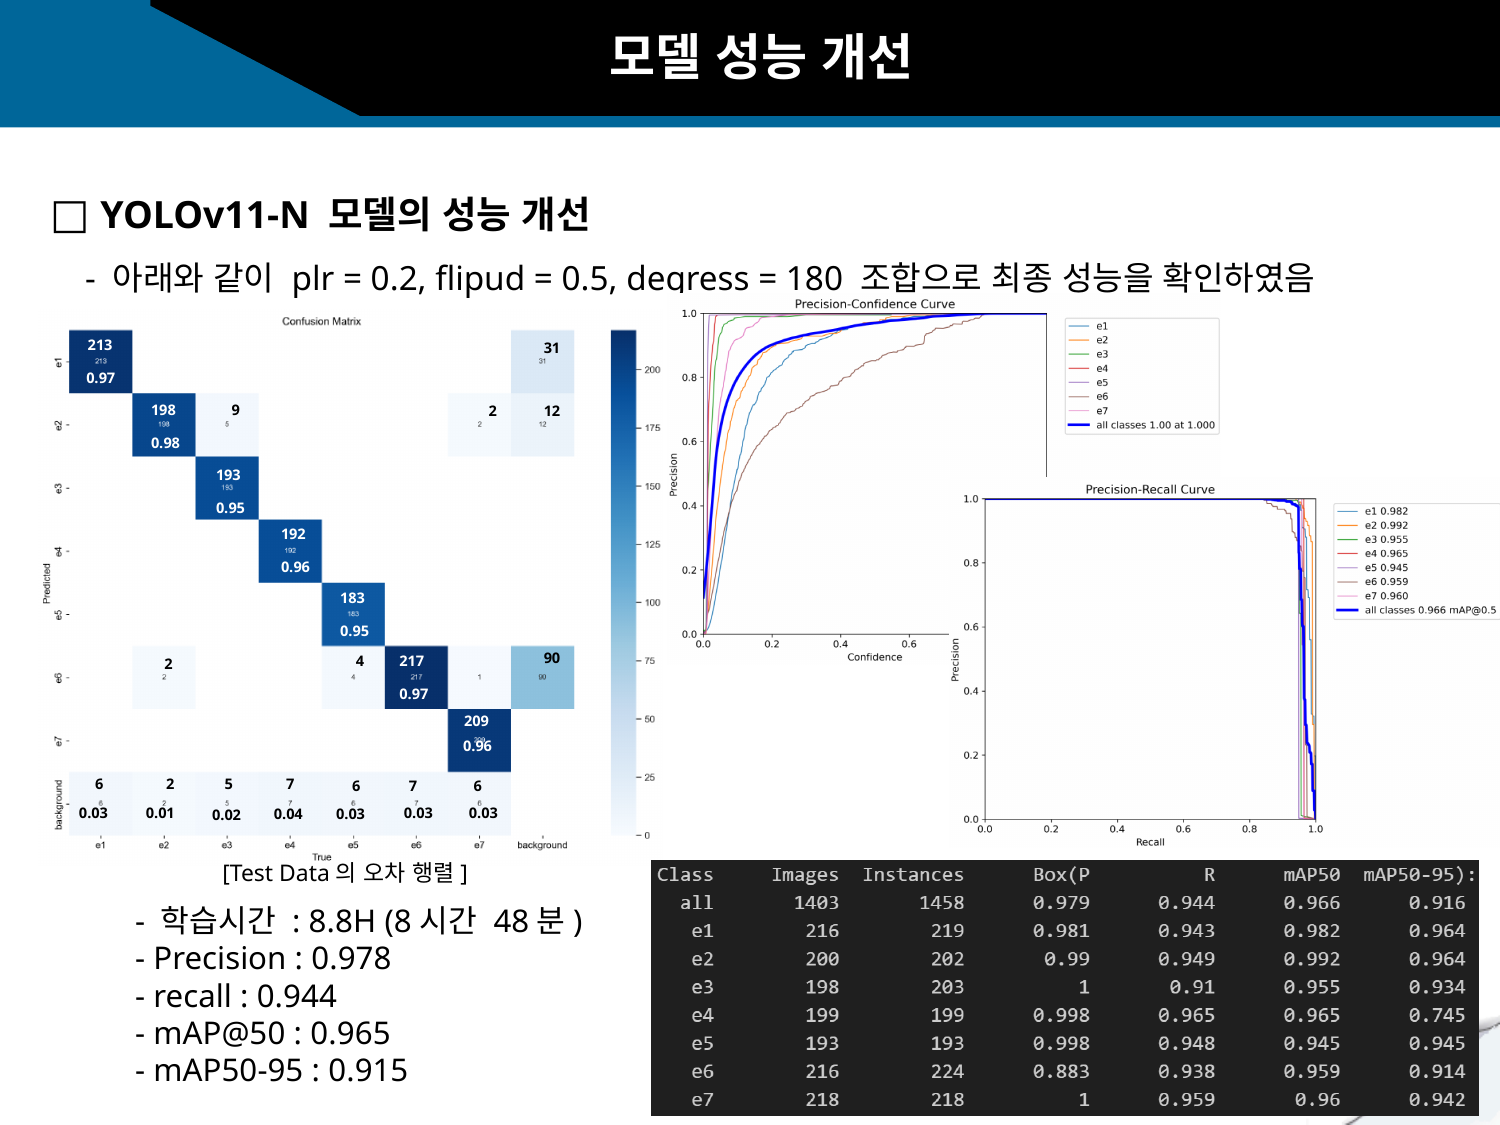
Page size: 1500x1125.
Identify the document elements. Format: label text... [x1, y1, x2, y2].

picture [38, 309, 1500, 1125]
text_box - 학습시간 : 8.8H (8시간 48분) - Precision : 0.978 - recall : 0.944 - mAP@50 : 0.965 - mAP50-95 : 0.915 [112, 893, 627, 1096]
text_box 모델 성능 개선 [348, 18, 1176, 93]
text_box □ YOLOv11-N 모델의 성능 개선 - 아래와 같이 plr = 0.2, flipud = 0.5, degress = 180 조합으로 최종 성능을 확인하였음 [35, 154, 1489, 305]
picture [667, 293, 1500, 849]
text_box [Test Data의 오차 행렬] [150, 874, 541, 893]
